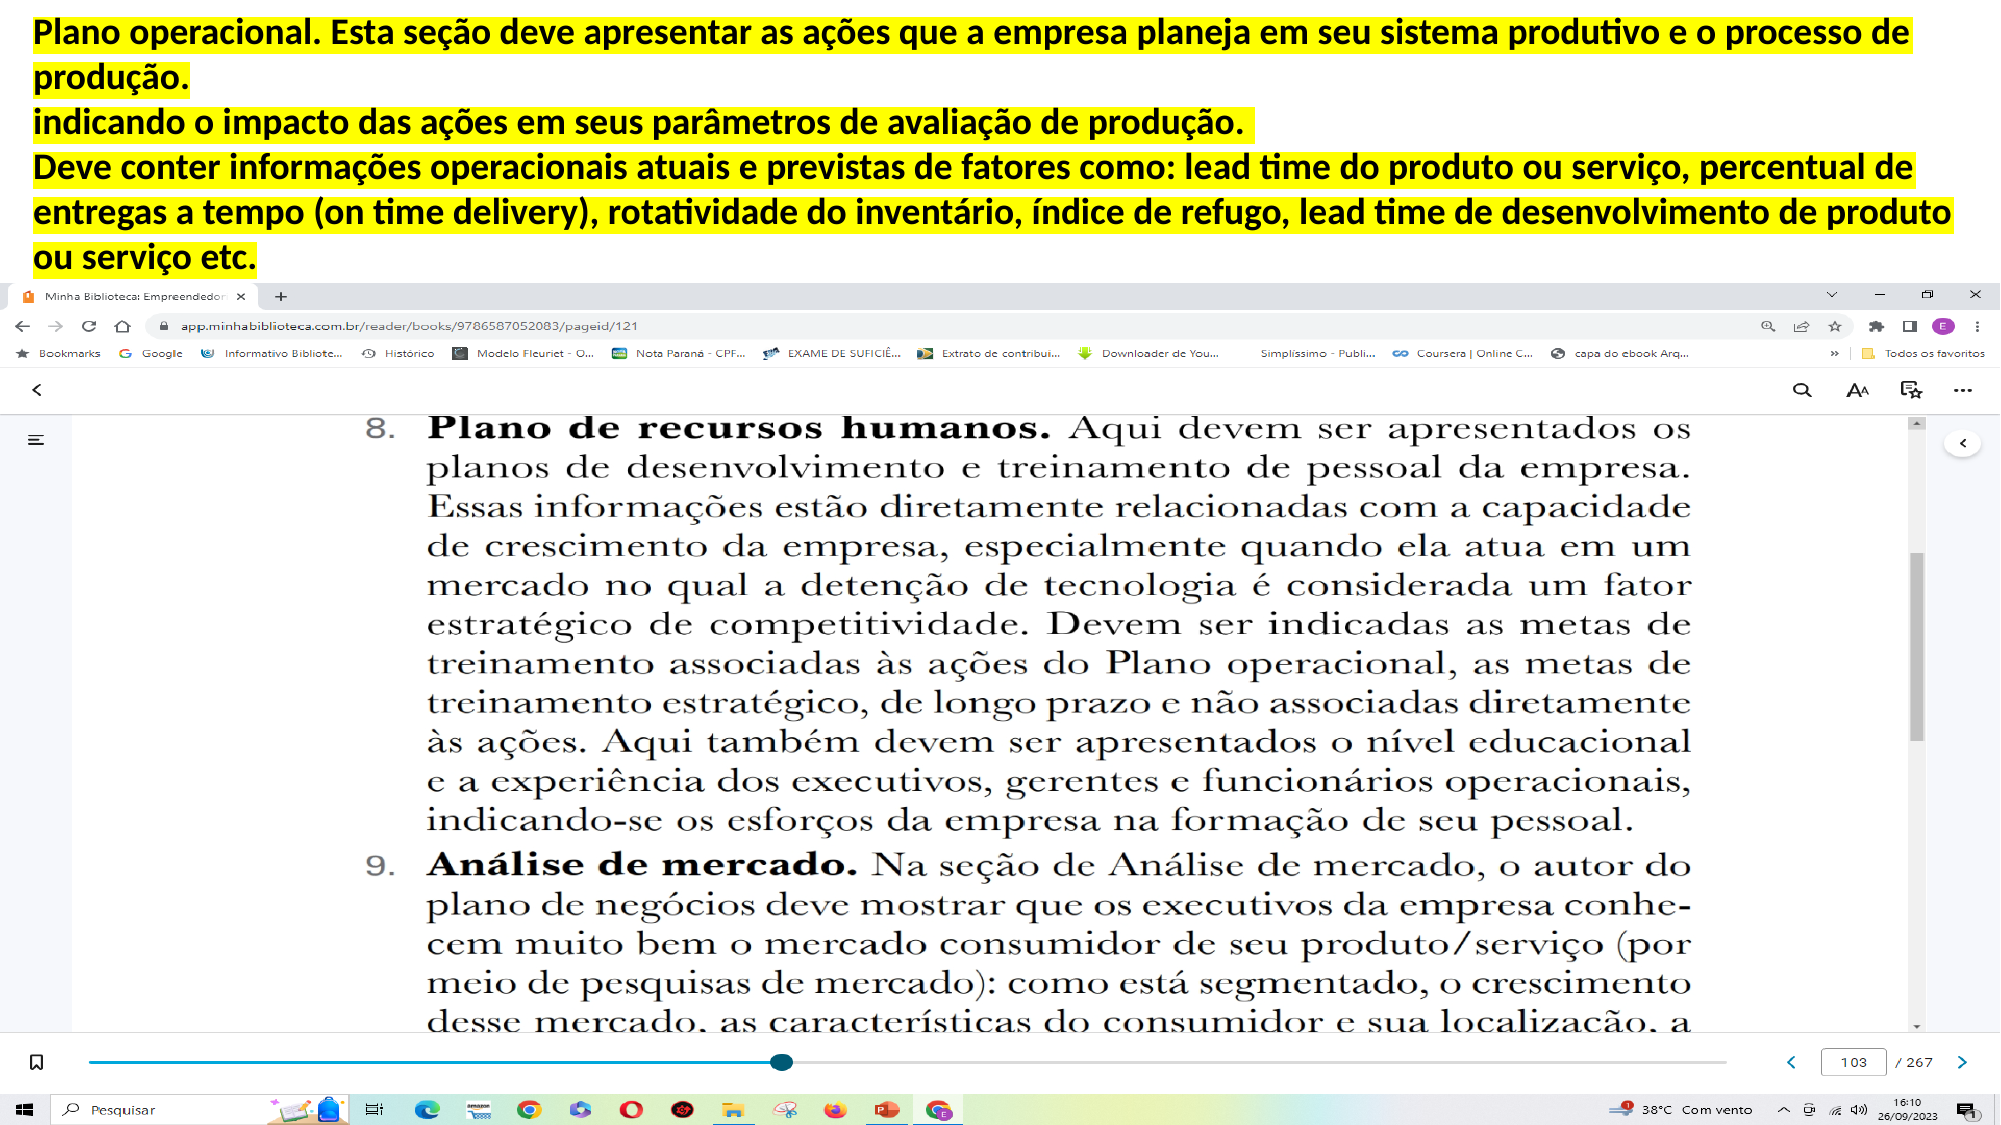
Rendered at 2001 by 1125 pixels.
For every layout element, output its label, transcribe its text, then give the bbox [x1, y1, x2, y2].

picture [0, 283, 2000, 1125]
text_box Plano operacional. Esta seção deve apresentar as ações que a empresa planeja em seu sistema produtivo e o processo de produção. indicando o impacto das ações em seus parâmetros de avaliação de produção. Deve conter informações operacionais atuais e previstas de fatores como: lead time do produto ou serviço, percentual de entregas a tempo (on time delivery), rotatividade do inventário, índice de refugo, lead time de desenvolvimento de produto ou serviço etc. [18, 0, 1983, 283]
